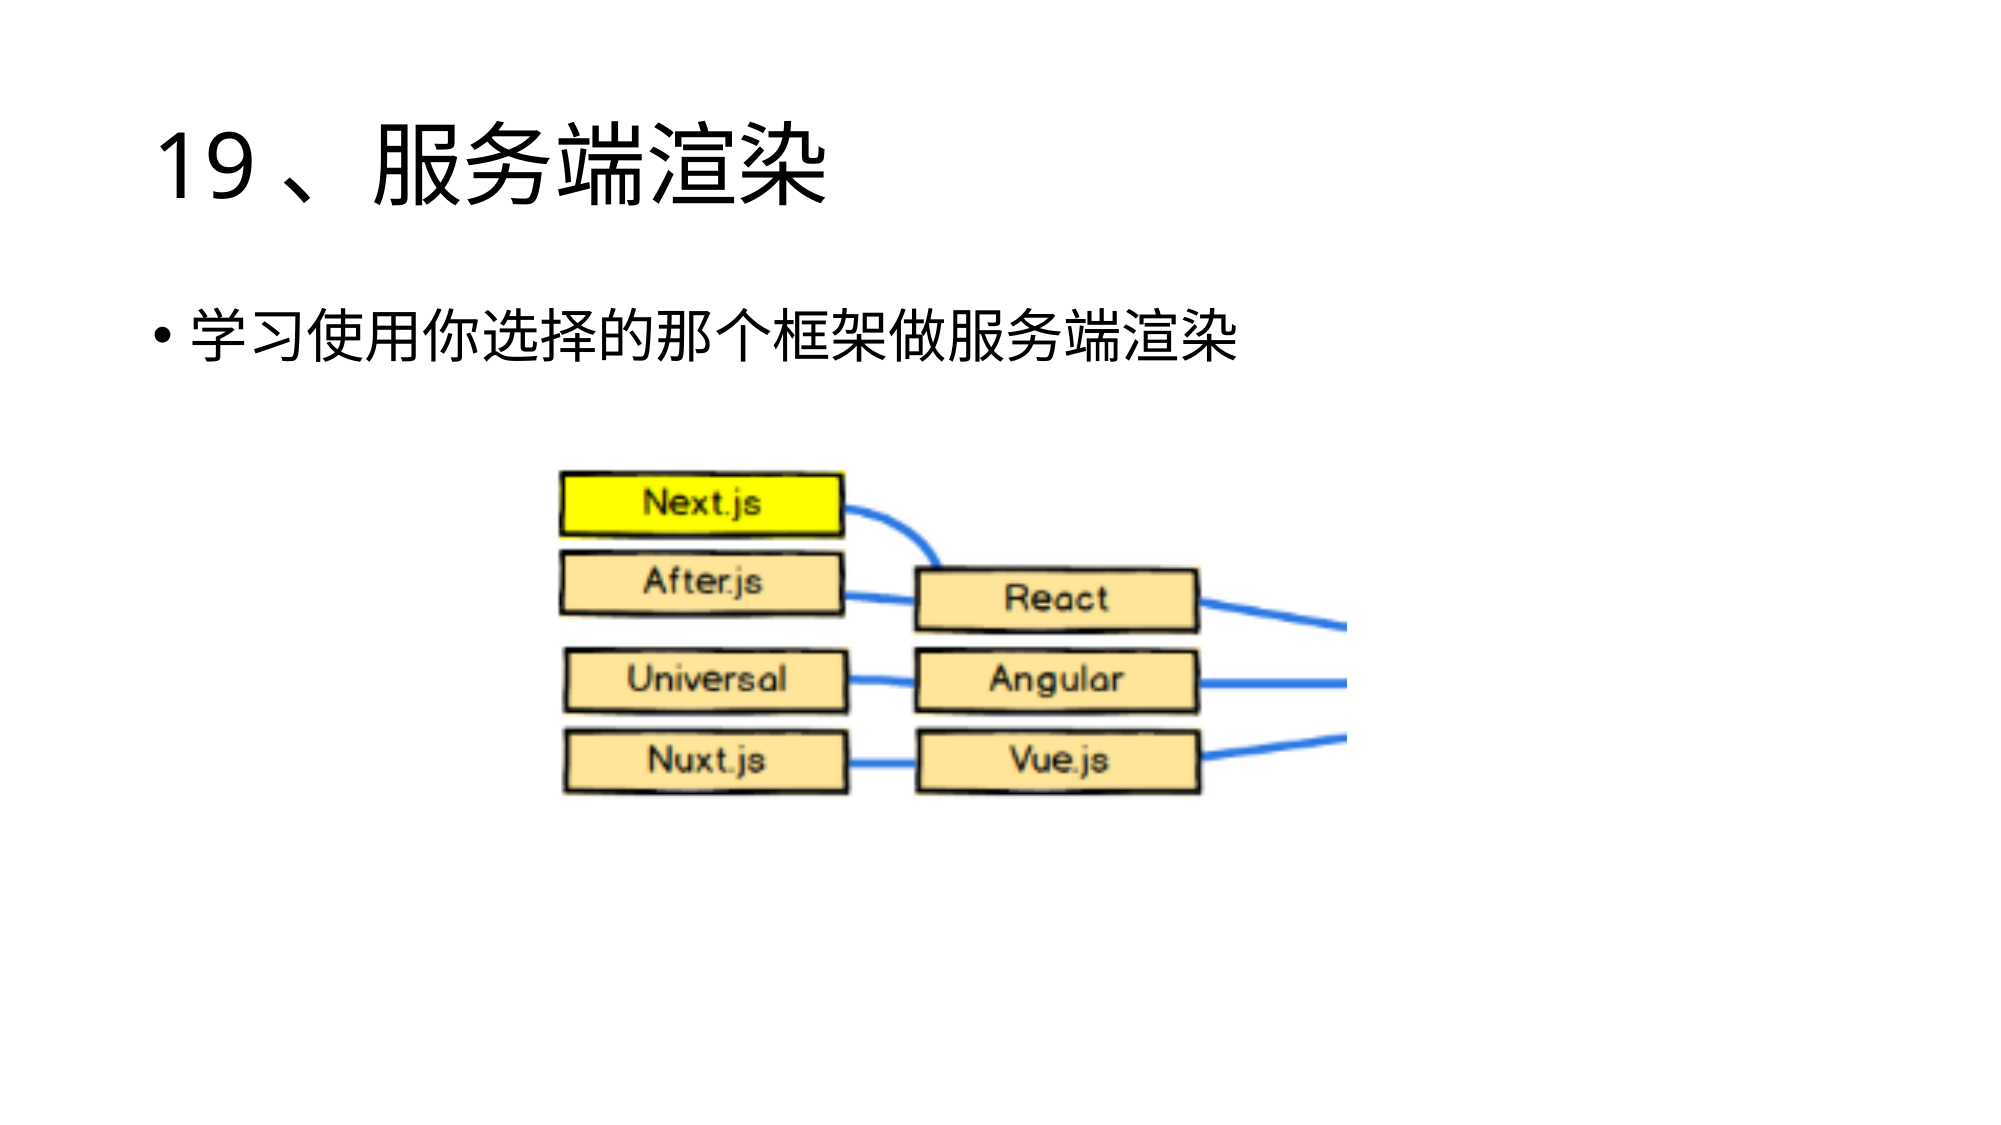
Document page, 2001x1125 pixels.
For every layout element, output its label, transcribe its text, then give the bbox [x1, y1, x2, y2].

list 学习使用你选择的那个框架做服务端渲染 [137, 299, 1863, 1014]
picture [434, 415, 1347, 897]
title 19、服务端渲染 [137, 59, 1863, 278]
